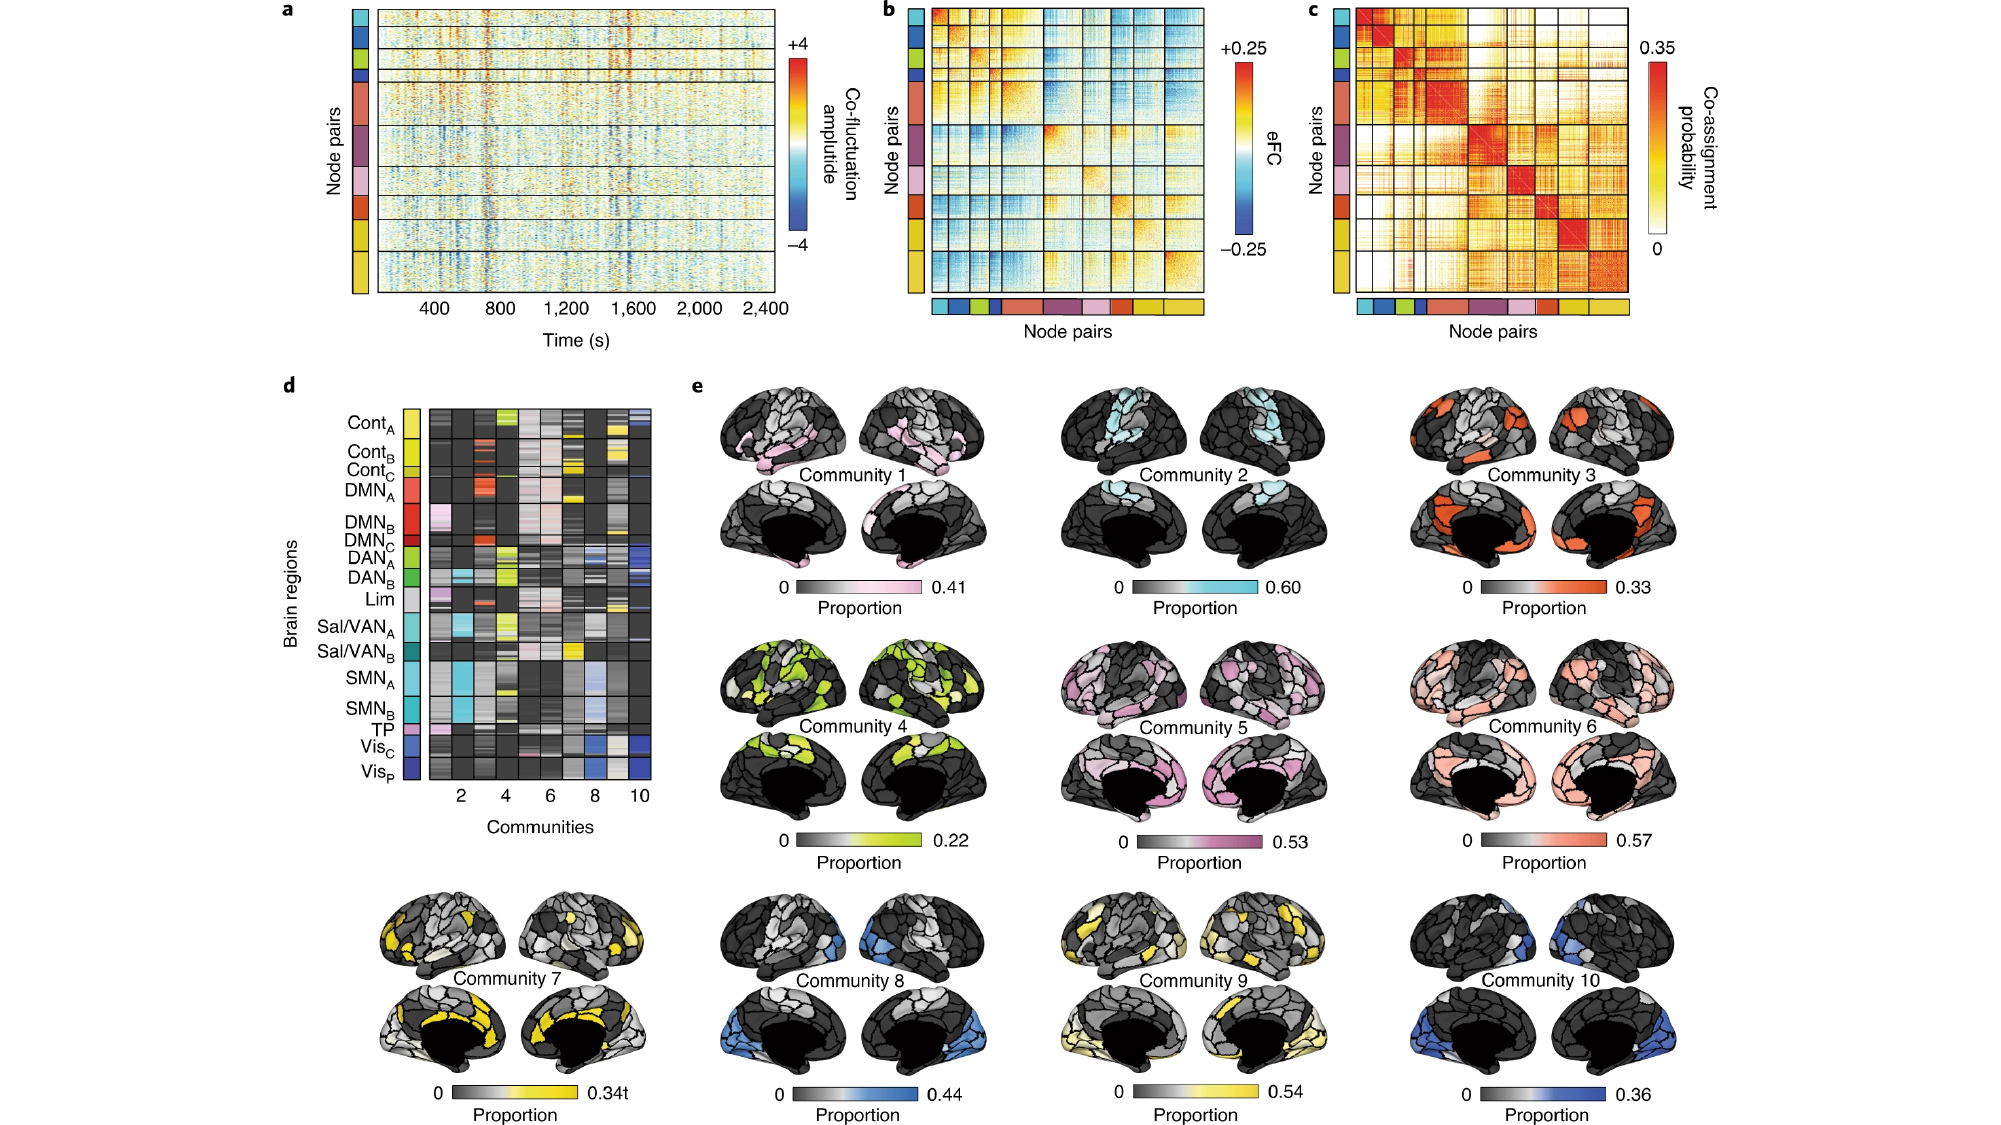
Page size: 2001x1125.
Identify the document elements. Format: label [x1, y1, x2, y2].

picture [282, 0, 1718, 1125]
